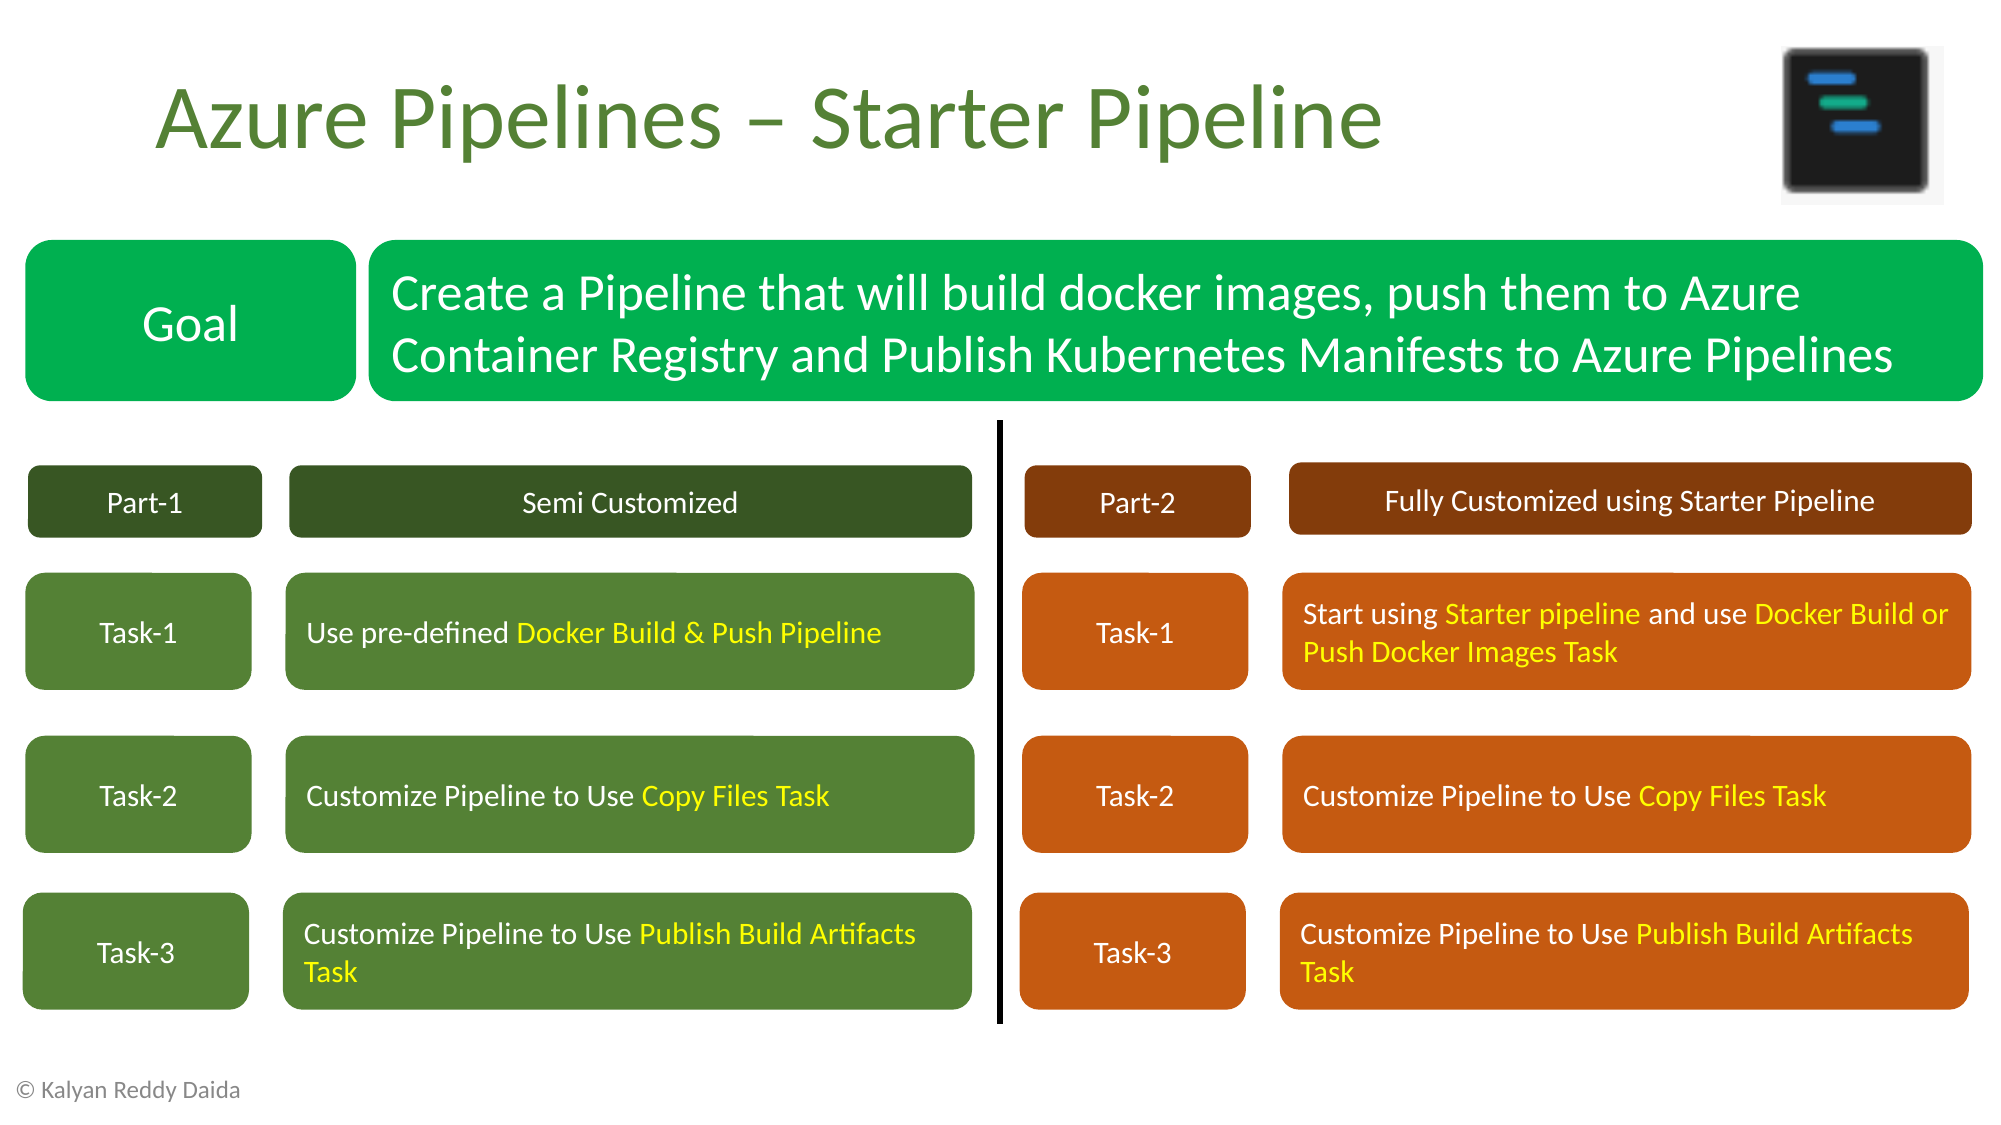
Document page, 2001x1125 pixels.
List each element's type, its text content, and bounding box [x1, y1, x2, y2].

picture [1781, 46, 1944, 205]
text_box Customize Pipeline to Use Publish Build Artifacts Task [1279, 892, 1969, 1010]
text_box Task-1 [25, 572, 252, 690]
text_box Part-1 [27, 465, 263, 538]
footer © Kalyan Reddy Daida [0, 1058, 675, 1119]
text_box Use pre-defined Docker Build & Push Pipeline [285, 572, 975, 690]
text_box Customize Pipeline to Use Publish Build Artifacts Task [282, 892, 973, 1010]
text_box Fully Customized using Starter Pipeline [1289, 462, 1972, 535]
text_box Goal [25, 239, 357, 402]
text_box Start using Starter pipeline and use Docker Build or Push Docker Images Task [1282, 572, 1972, 690]
title Azure Pipelines – Starter Pipeline [137, 37, 1863, 200]
text_box Customize Pipeline to Use Copy Files Task [1282, 735, 1972, 853]
text_box Task-1 [1022, 572, 1249, 690]
text_box Create a Pipeline that will build docker images, push them to Azure Container Registry and Publish Kubernetes Manifests to Azure Pipelines [368, 239, 1984, 402]
text_box Customize Pipeline to Use Copy Files Task [285, 735, 975, 853]
text_box Task-2 [1022, 735, 1249, 853]
text_box Task-3 [1019, 892, 1246, 1010]
text_box Semi Customized [289, 465, 973, 538]
text_box Task-3 [22, 892, 250, 1010]
text_box Task-2 [25, 735, 252, 853]
text_box Part-2 [1024, 465, 1251, 538]
